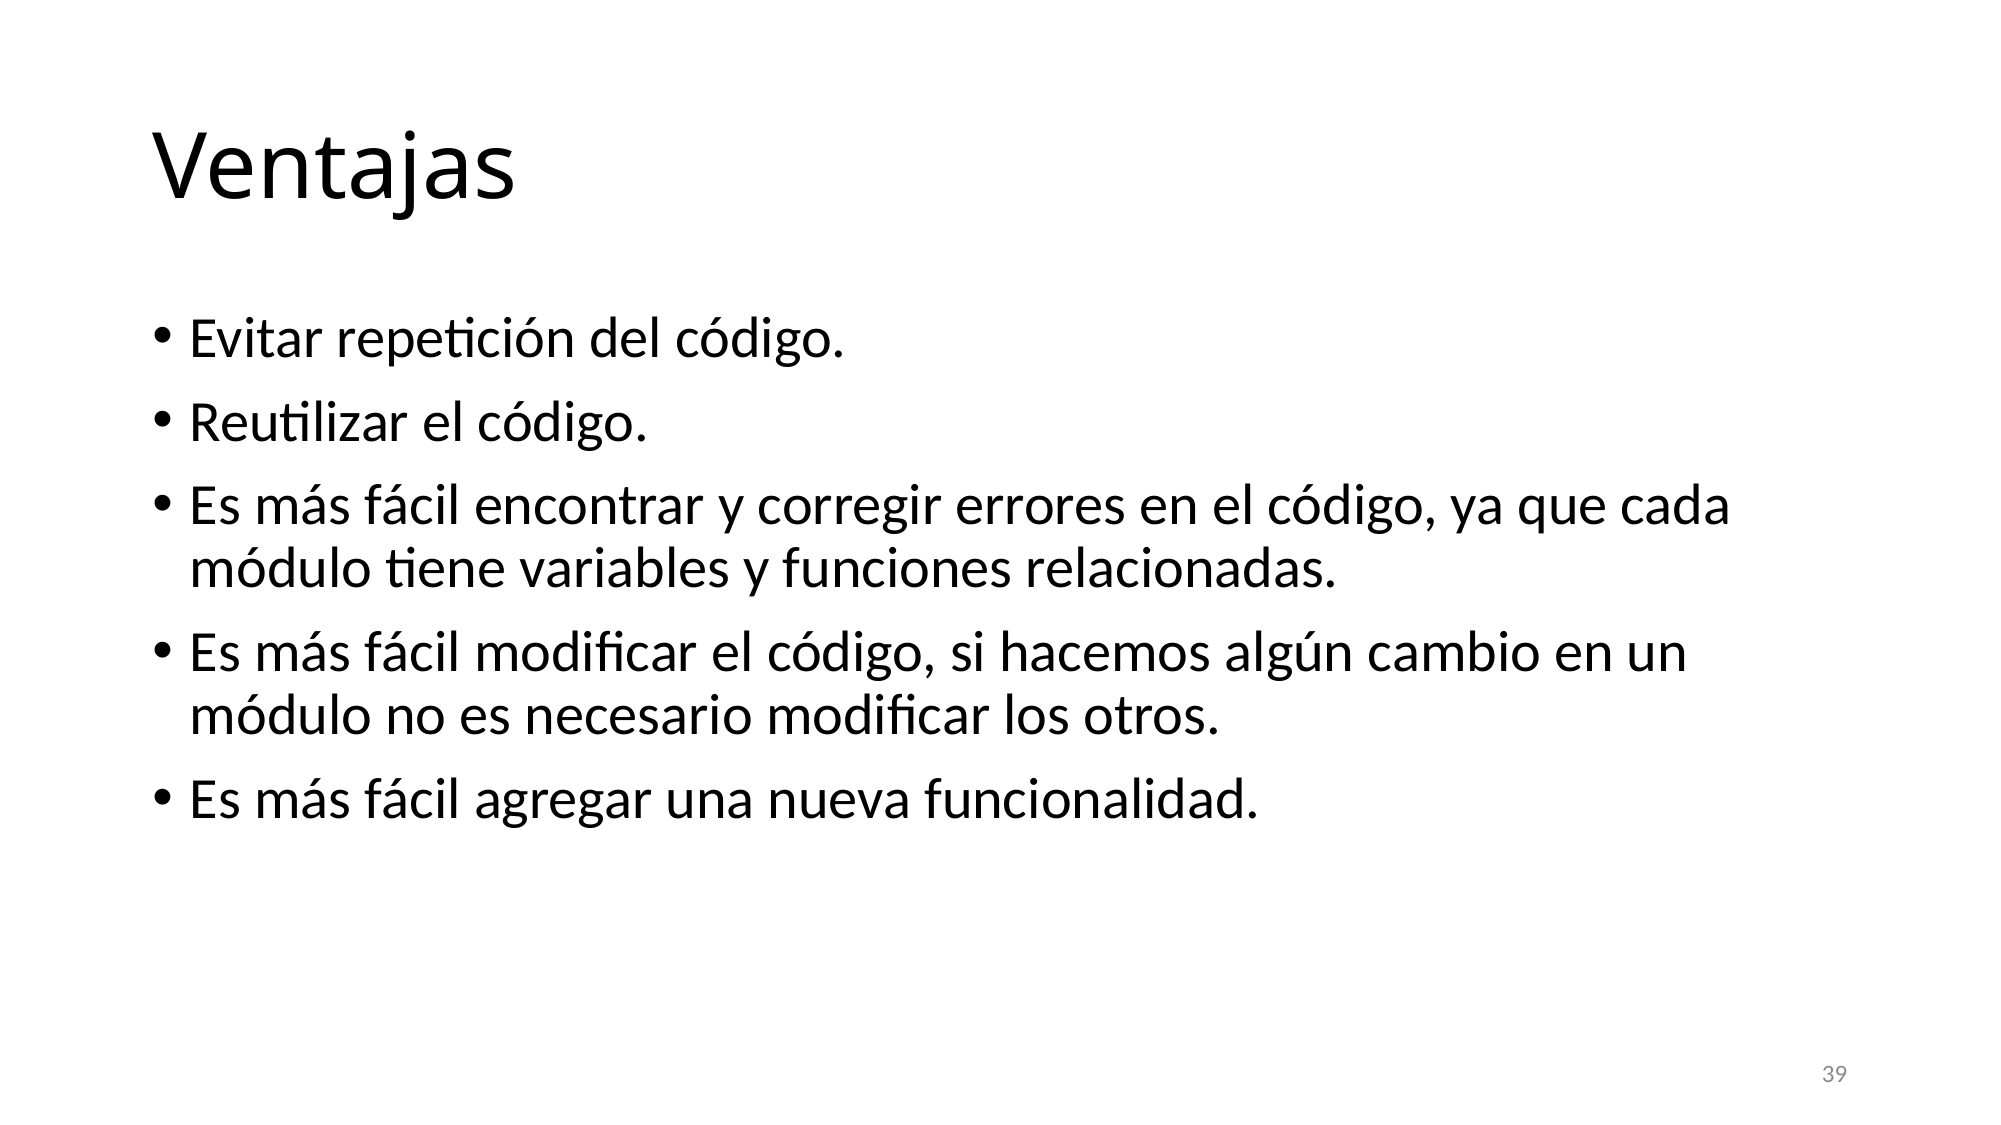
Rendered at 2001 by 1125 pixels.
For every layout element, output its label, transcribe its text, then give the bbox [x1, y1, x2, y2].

title Ventajas [137, 59, 1863, 278]
list Evitar repetición del código. Reutilizar el código. Es más fácil encontrar y corregir errores en el código, ya que cada módulo tiene variables y funciones relacionadas. Es más fácil modificar el código, si hacemos algún cambio en un módulo no es necesario modificar los otros. Es más fácil agregar una nueva funcionalidad. [137, 299, 1863, 1014]
slide_number 39 [1412, 1042, 1863, 1103]
